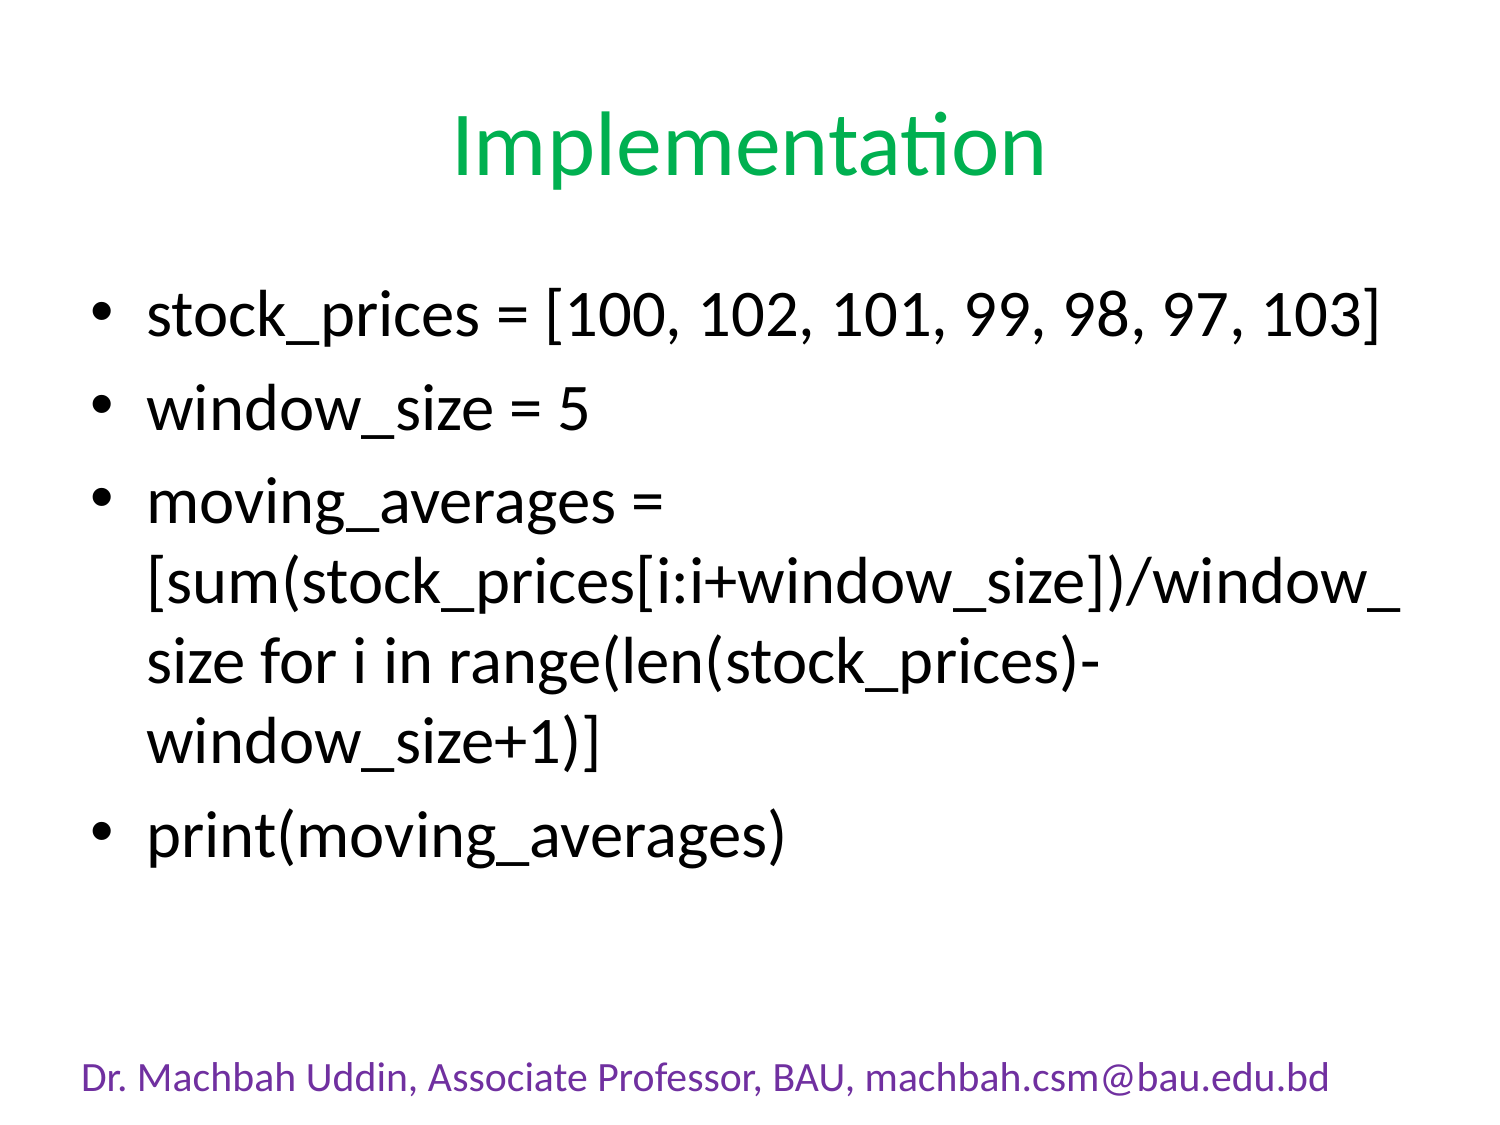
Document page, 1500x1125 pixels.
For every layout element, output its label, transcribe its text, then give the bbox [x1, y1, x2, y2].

title Implementation [75, 45, 1425, 233]
list stock_prices = [100, 102, 101, 99, 98, 97, 103] window_size = 5 moving_averages = [sum(stock_prices[i:i+window_size])/window_size for i in range(len(stock_prices)-window_size+1)] print(moving_averages) [75, 262, 1425, 1005]
